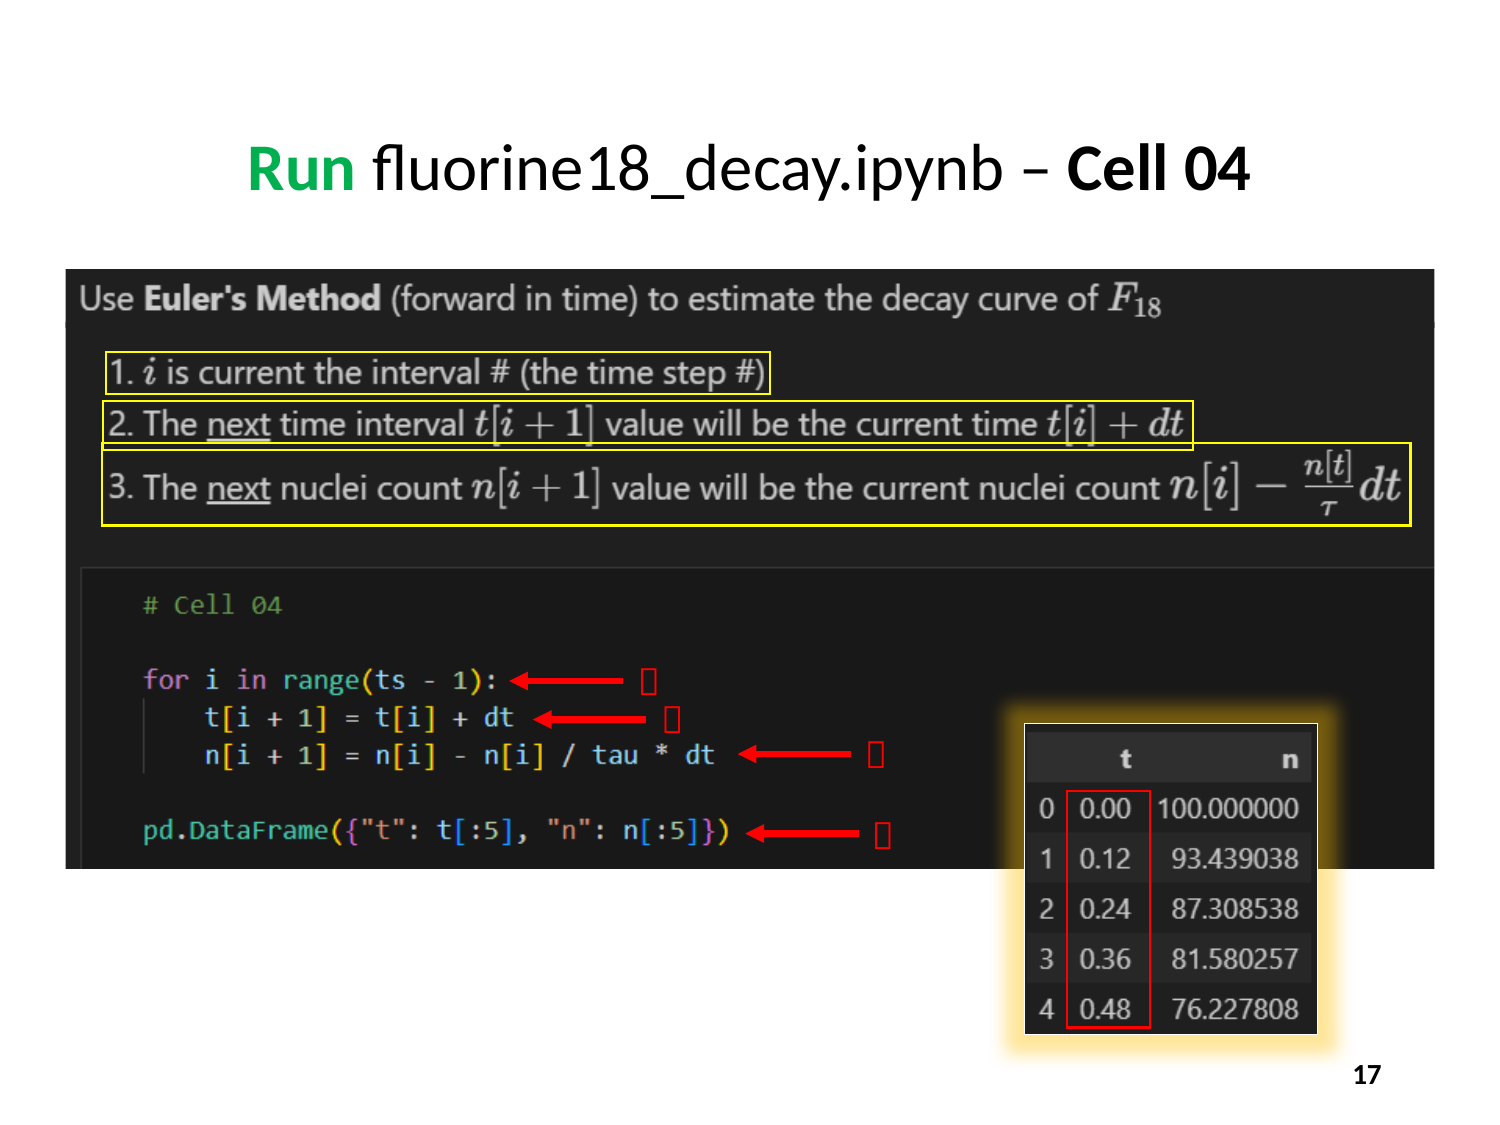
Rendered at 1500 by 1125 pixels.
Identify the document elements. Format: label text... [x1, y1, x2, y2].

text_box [745, 805, 920, 866]
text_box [532, 689, 710, 750]
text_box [509, 650, 686, 712]
slide_number 17 [1059, 1042, 1397, 1103]
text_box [737, 723, 913, 785]
picture [65, 269, 1435, 1035]
title Run fluorine18_decay.ipynb – Cell 04 [103, 59, 1397, 269]
